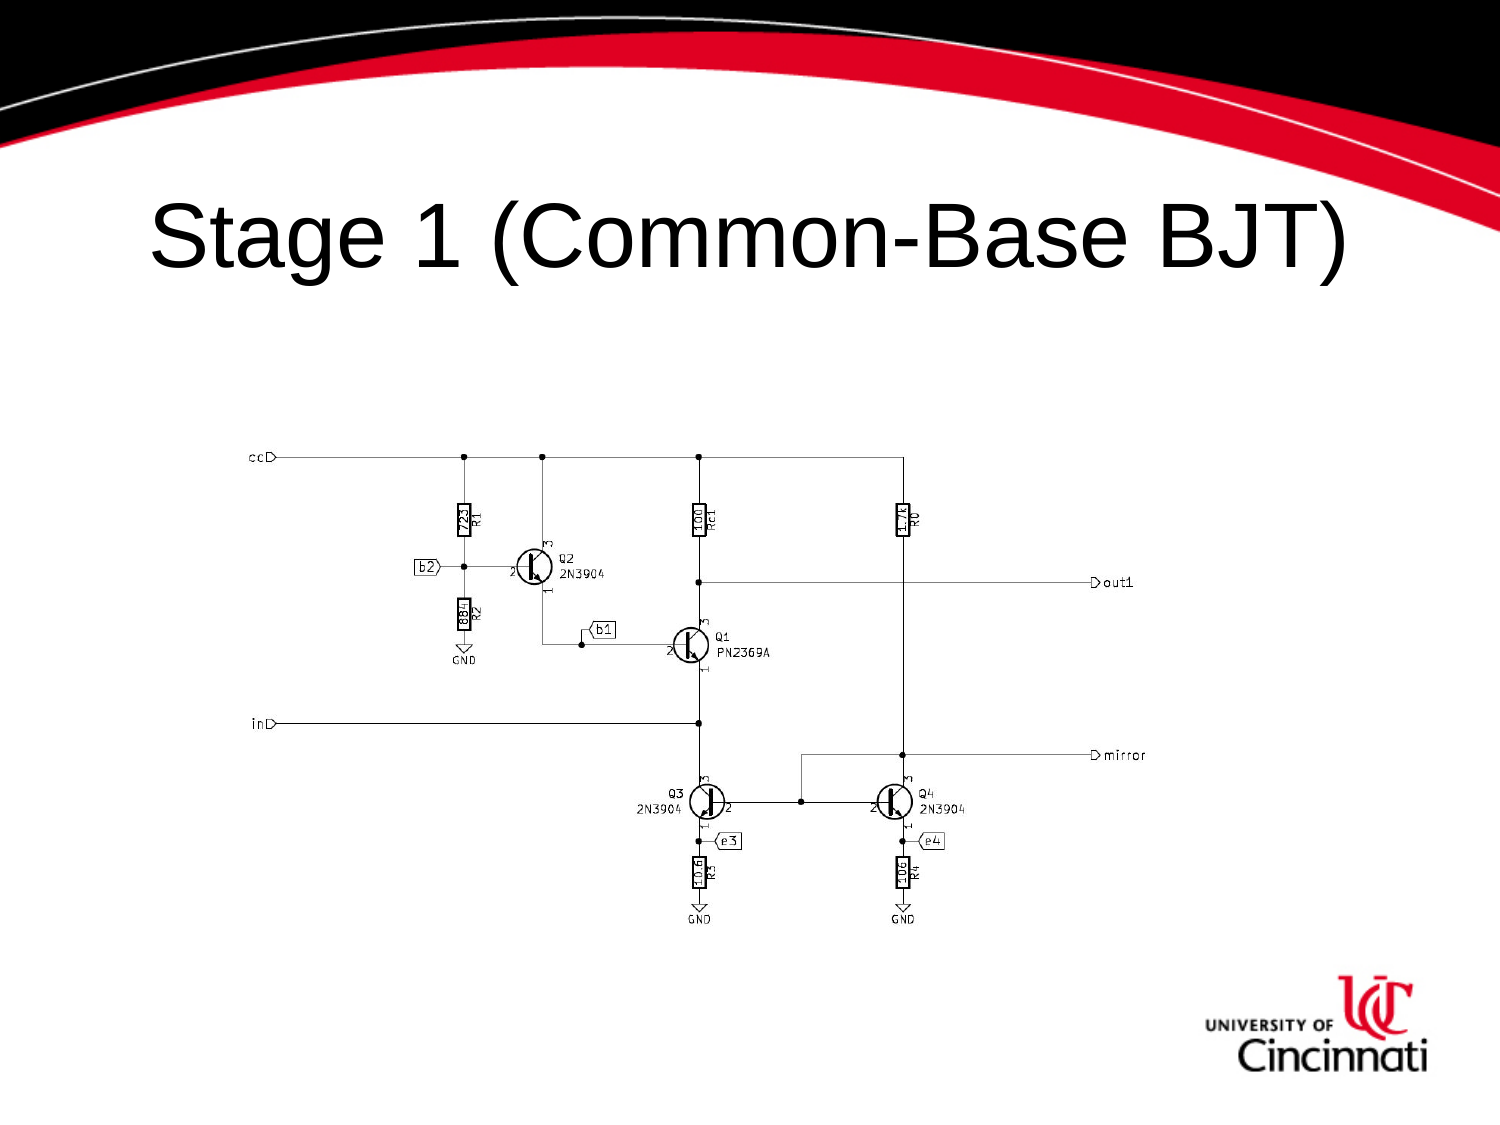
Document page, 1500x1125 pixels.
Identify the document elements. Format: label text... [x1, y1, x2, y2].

picture [227, 429, 1160, 946]
title Stage 1 (Common-Base BJT) [75, 137, 1425, 325]
picture [1187, 953, 1444, 1100]
picture [0, 0, 1500, 239]
